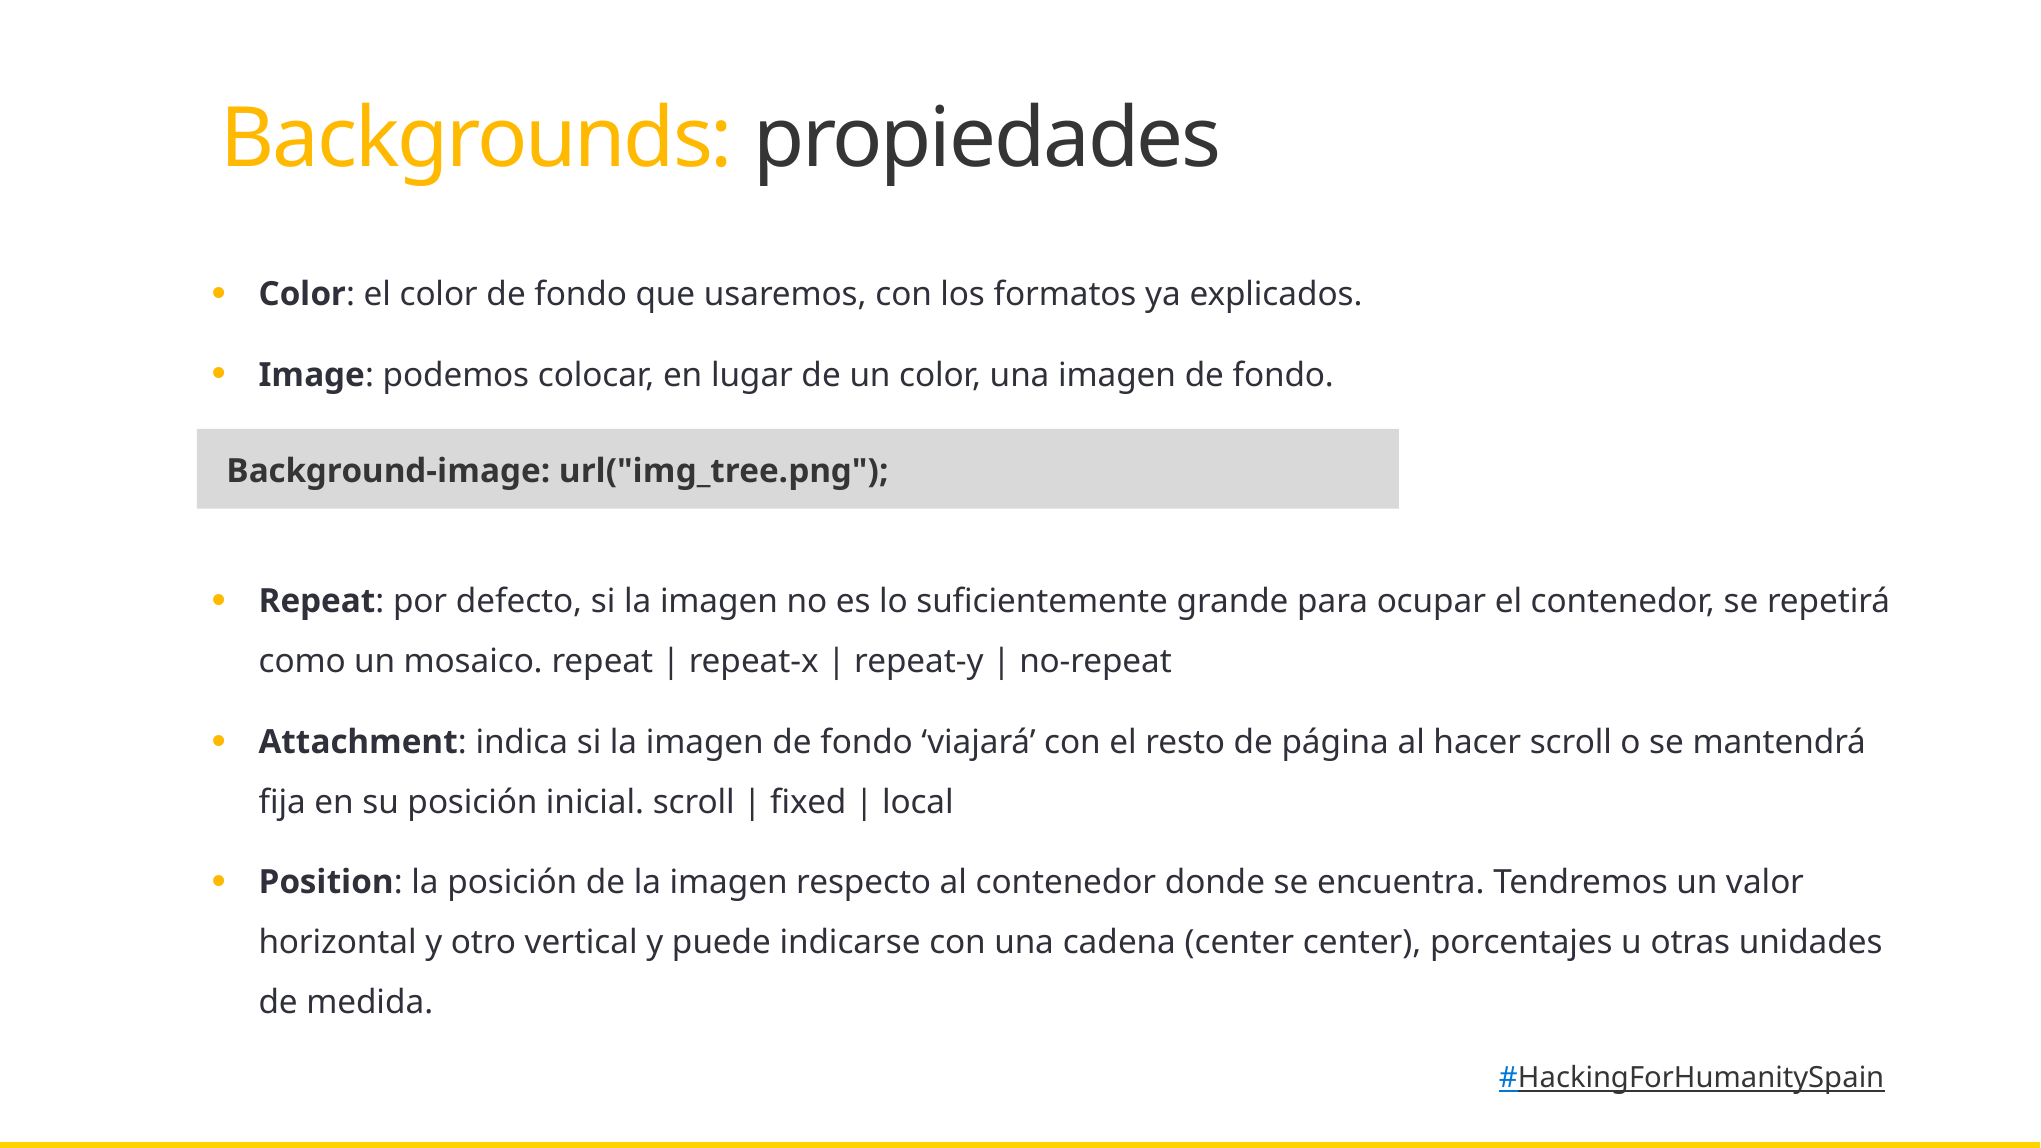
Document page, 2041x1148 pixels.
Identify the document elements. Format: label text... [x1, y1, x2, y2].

text_box Background-image: url("img_tree.png"); [196, 428, 1399, 509]
text_box Repeat: por defecto, si la imagen no es lo suficientemente grande para ocupar el contenedor, se repetirá como un mosaico. repeat | repeat-x | repeat-y | no-repeat Attachment: indica si la imagen de fondo ‘viajará’ con el resto de página al hacer scroll o se mantendrá fija en su posición inicial. scroll | fixed | local Position: la posición de la imagen respecto al contenedor donde se encuentra. Tendremos un valor horizontal y otro vertical y puede indicarse con una cadena (center center), porcentajes u otras unidades de medida. [196, 551, 1932, 1028]
text_box [0, 1141, 2041, 1148]
text_box #HackingForHumanitySpain [1468, 1040, 1947, 1113]
text_box Backgrounds: propiedades [196, 79, 1724, 231]
text_box Color: el color de fondo que usaremos, con los formatos ya explicados. Image: podemos colocar, en lugar de un color, una imagen de fondo. [196, 244, 1932, 400]
